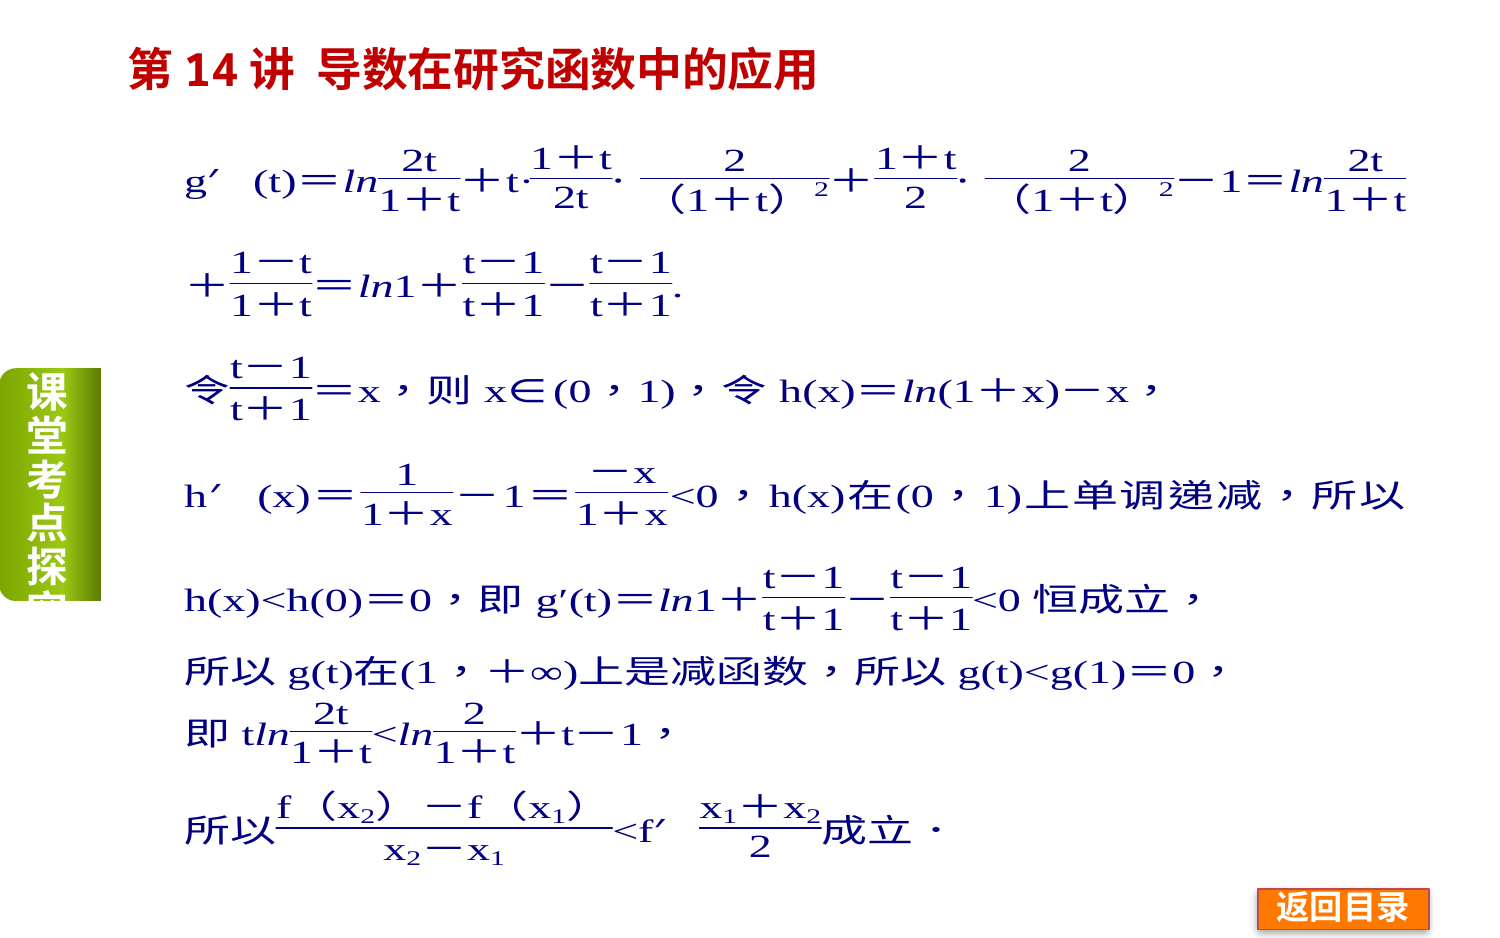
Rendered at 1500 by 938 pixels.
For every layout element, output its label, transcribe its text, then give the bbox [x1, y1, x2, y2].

text_box 第14讲 导数在研究函数中的应用 [112, 35, 1211, 101]
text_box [183, 126, 1407, 903]
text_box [0, 364, 101, 602]
text_box 返回目录 [1257, 888, 1430, 930]
